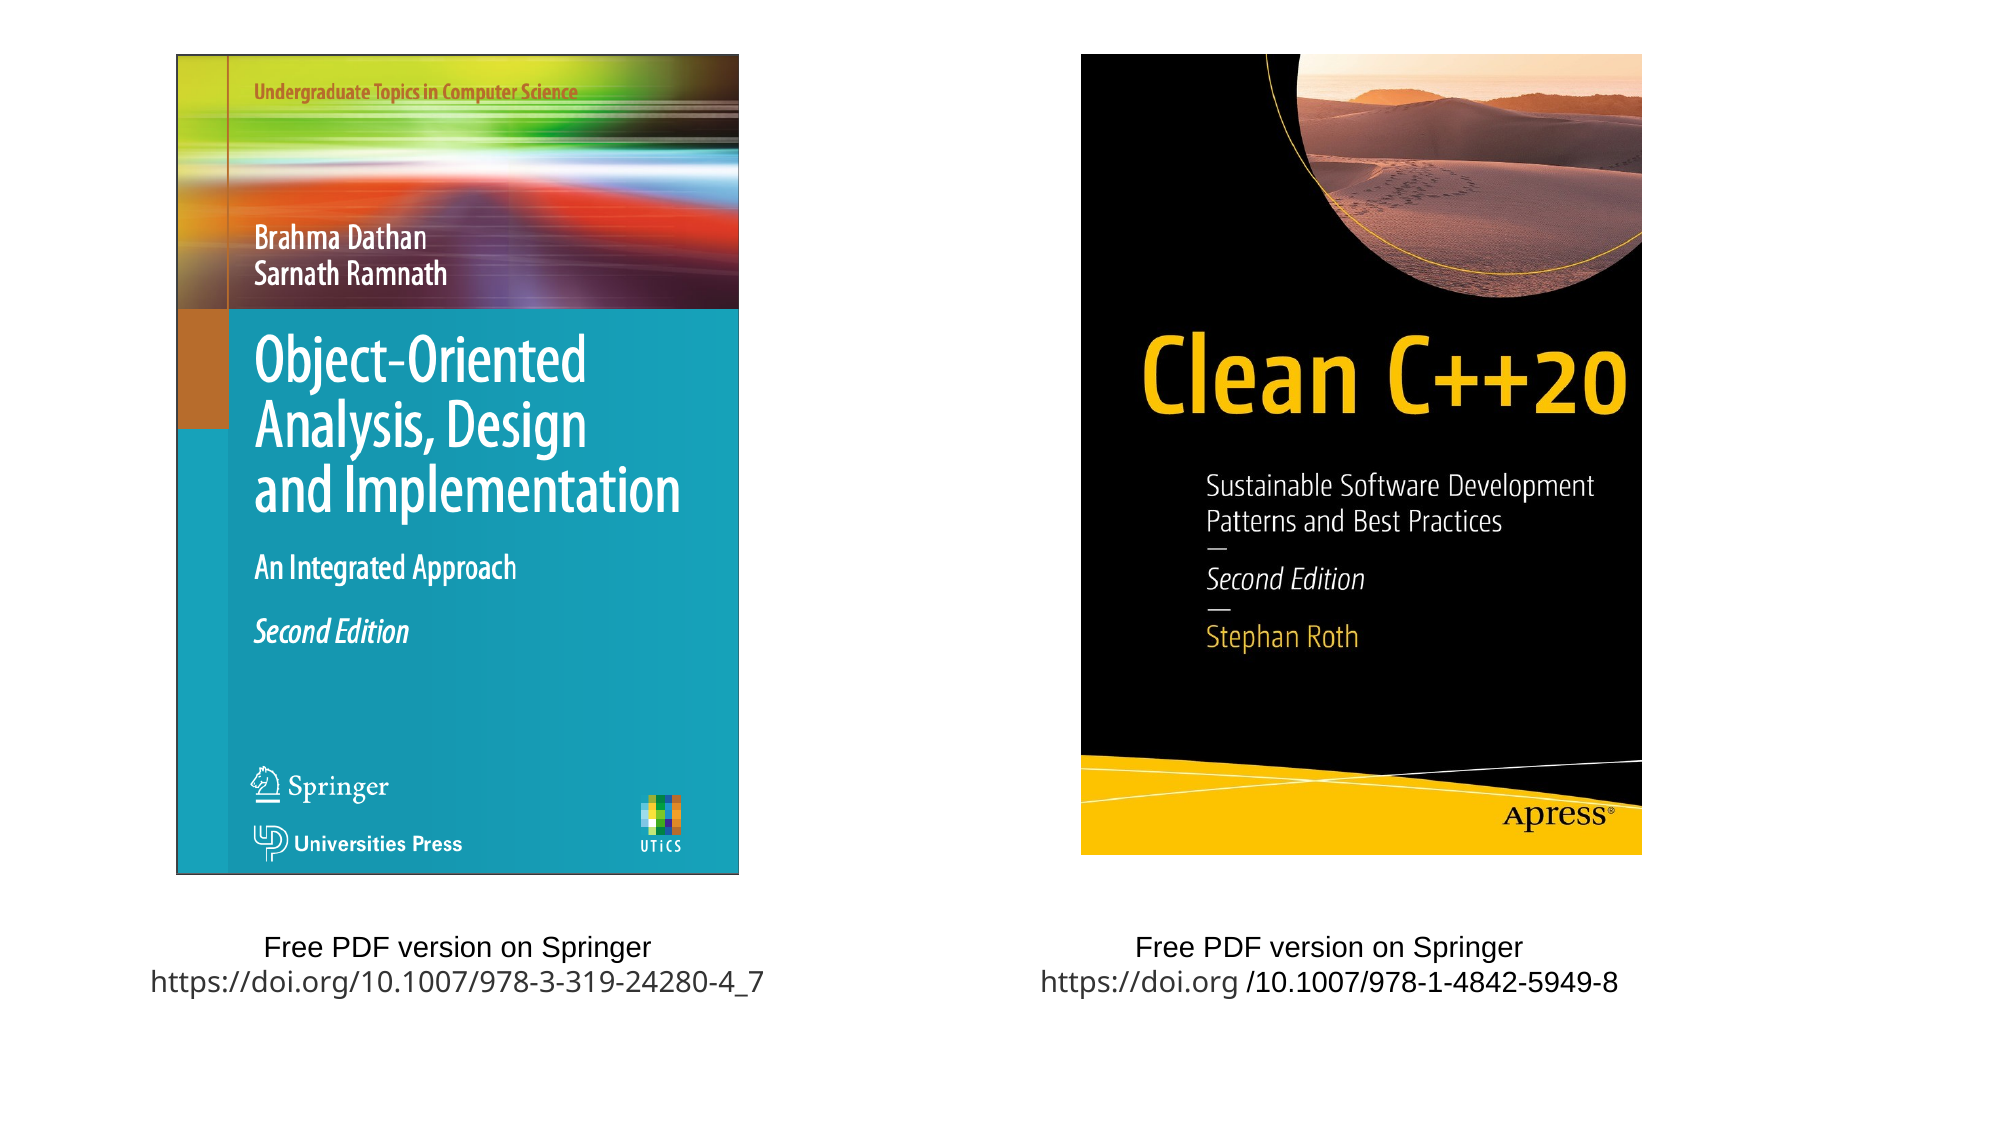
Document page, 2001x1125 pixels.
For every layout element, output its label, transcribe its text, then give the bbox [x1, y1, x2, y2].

text_box Free PDF version on Springer https://doi.org /10.1007/978-1-4842-5949-8 [825, 921, 1834, 1006]
picture [176, 54, 740, 875]
picture [1081, 54, 1643, 855]
text_box Free PDF version on Springer https://doi.org/10.1007/978-3-319-24280-4_7 [109, 921, 806, 1006]
